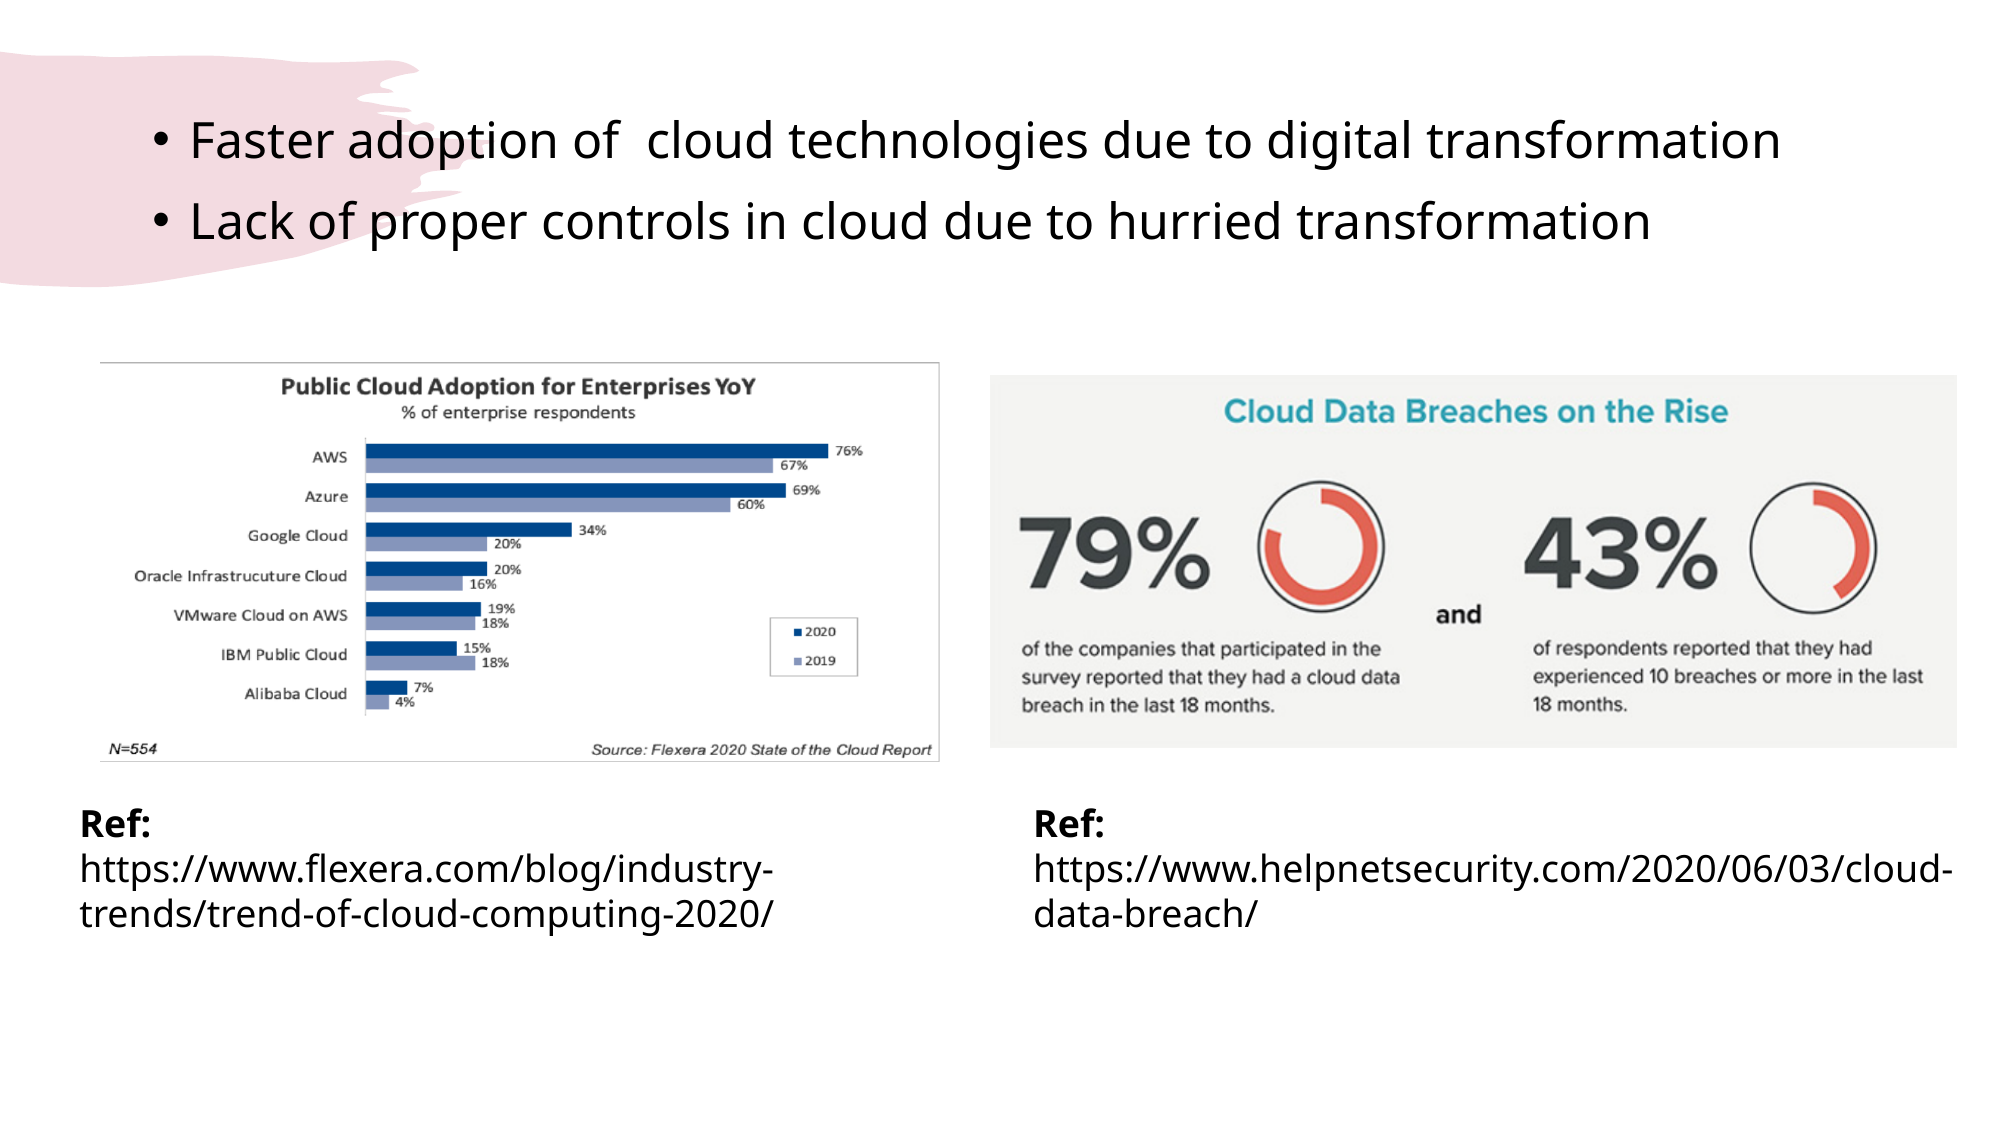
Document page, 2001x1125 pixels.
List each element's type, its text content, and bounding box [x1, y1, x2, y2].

picture [100, 362, 940, 763]
text_box Ref: https://www.helpnetsecurity.com/2020/06/03/cloud-data-breach/ [1018, 792, 1989, 942]
picture [989, 375, 1960, 750]
text_box Ref: https://www.flexera.com/blog/industry-trends/trend-of-cloud-computing-2020/ [64, 792, 904, 942]
list Faster adoption of cloud technologies due to digital transformation Lack of proper controls in cloud due to hurried transformation [137, 101, 1900, 548]
